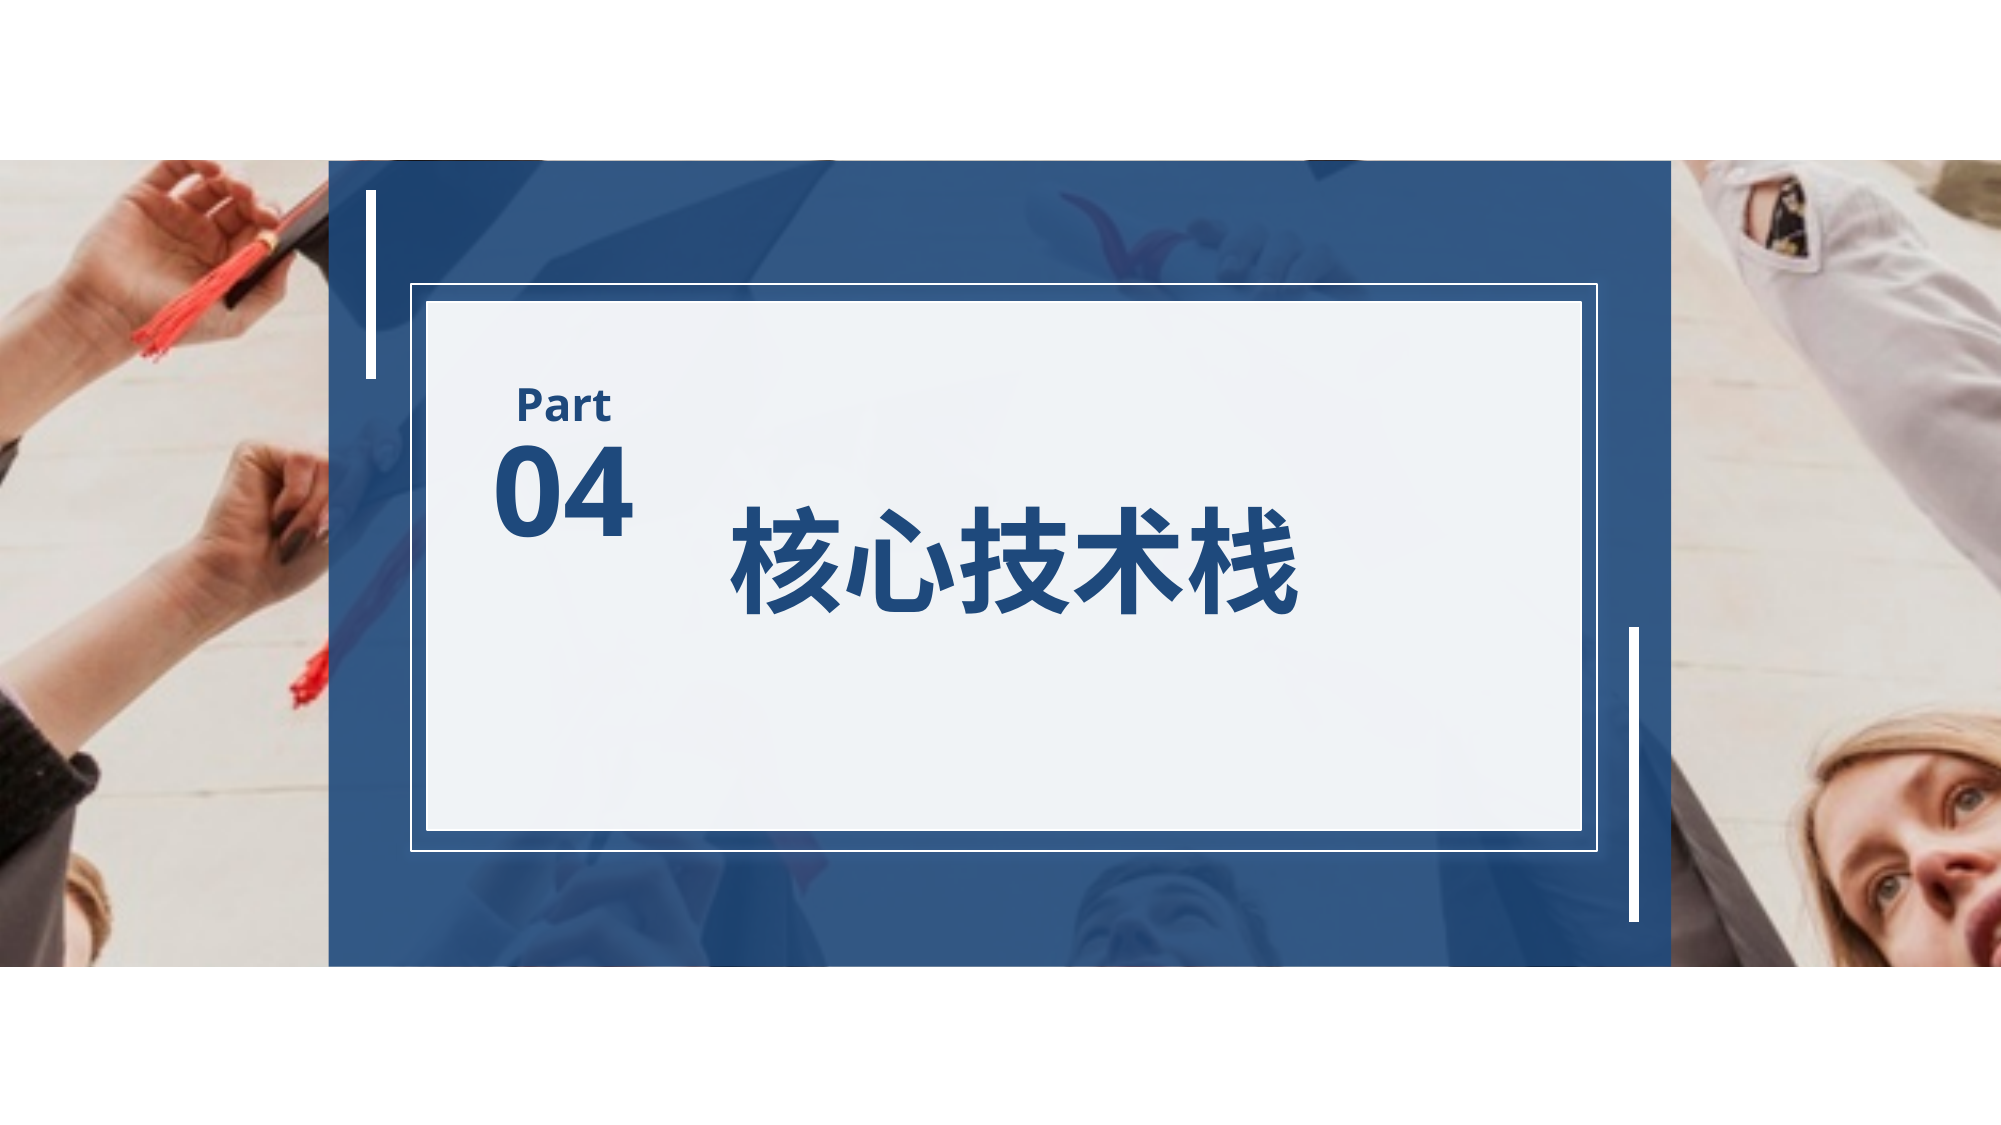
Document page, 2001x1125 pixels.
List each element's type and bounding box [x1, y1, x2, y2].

text_box [1031, 626, 1640, 928]
text_box [479, 373, 648, 568]
text_box [370, 189, 979, 379]
text_box [411, 283, 1598, 852]
picture [0, 160, 2001, 967]
